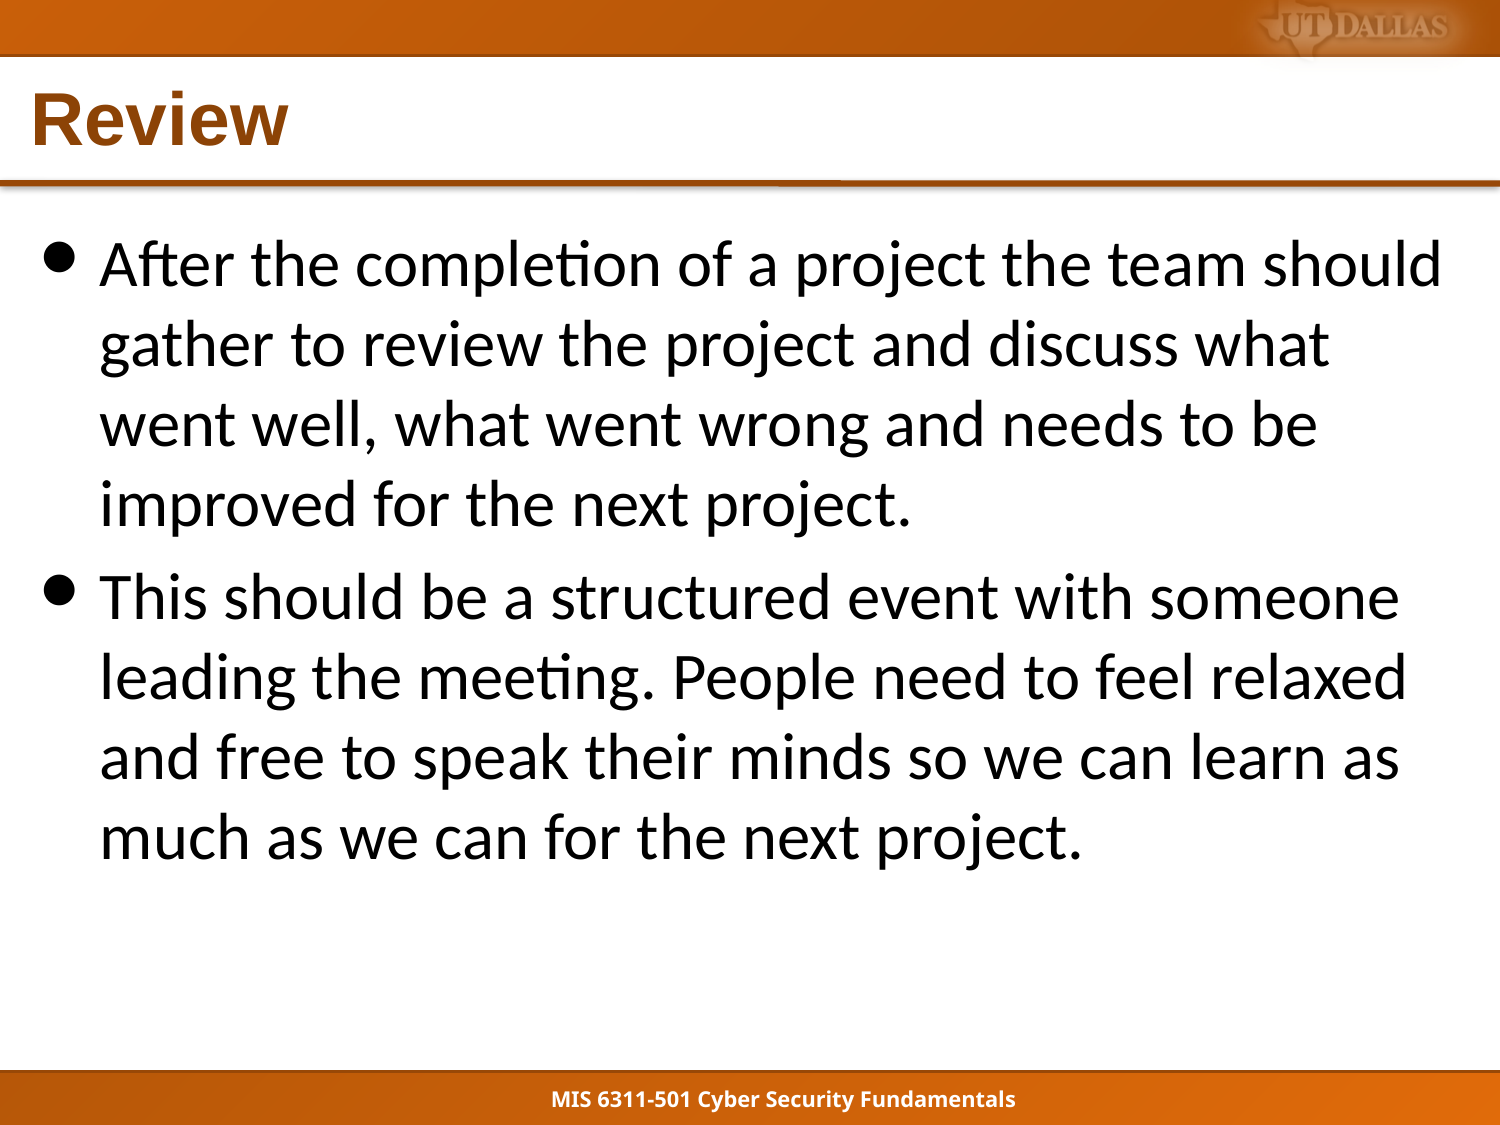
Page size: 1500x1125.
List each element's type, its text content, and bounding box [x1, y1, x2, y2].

title Review [0, 64, 1500, 178]
picture [1218, 0, 1500, 64]
list After the completion of a project the team should gather to review the project and discuss what went well, what went wrong and needs to be improved for the next project. This should be a structured event with someone leading the meeting. People need to feel relaxed and free to speak their minds so we can learn as much as we can for the next project. [24, 212, 1476, 1101]
